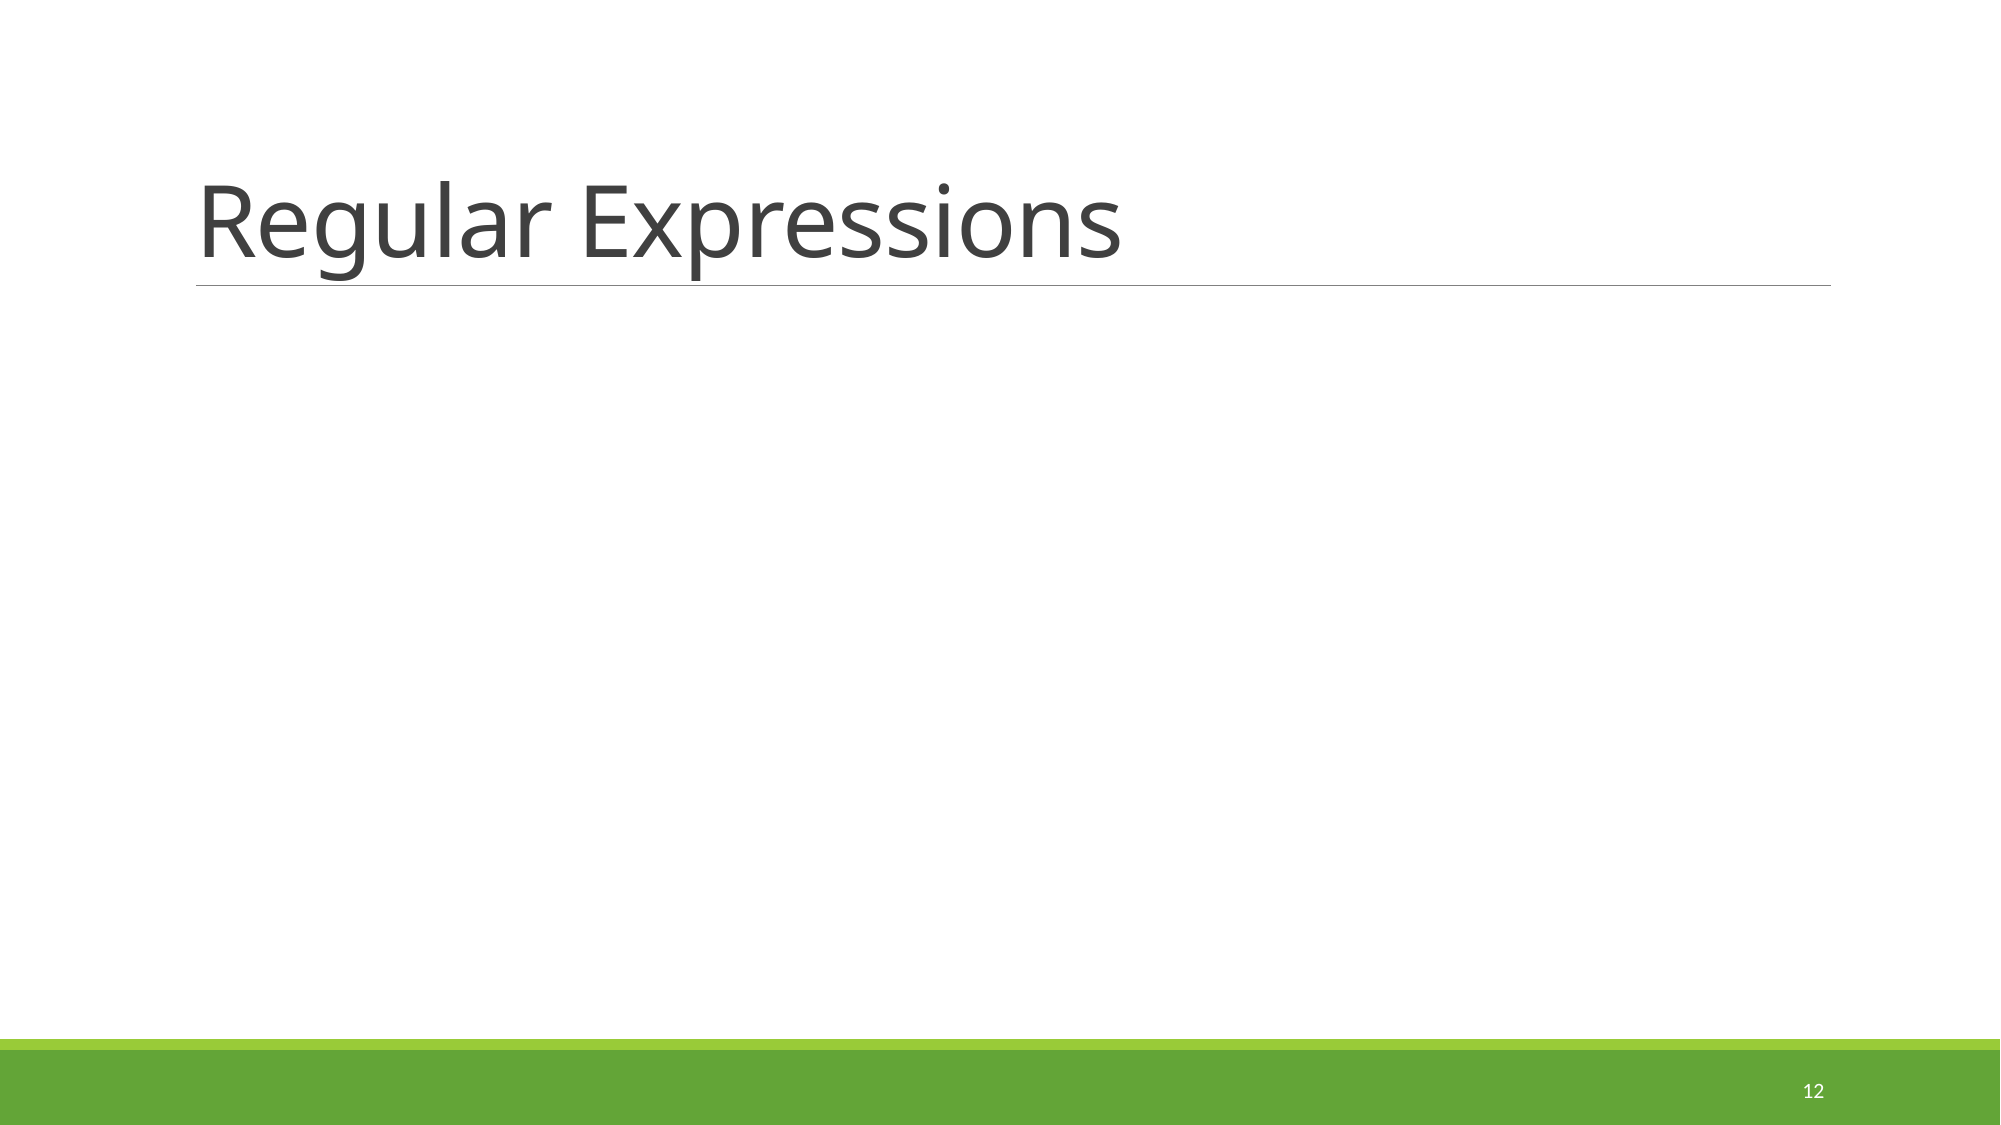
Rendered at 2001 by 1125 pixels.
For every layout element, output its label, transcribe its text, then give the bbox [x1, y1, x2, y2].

title Regular Expressions [180, 47, 1830, 285]
slide_number 12 [1624, 1059, 1840, 1120]
